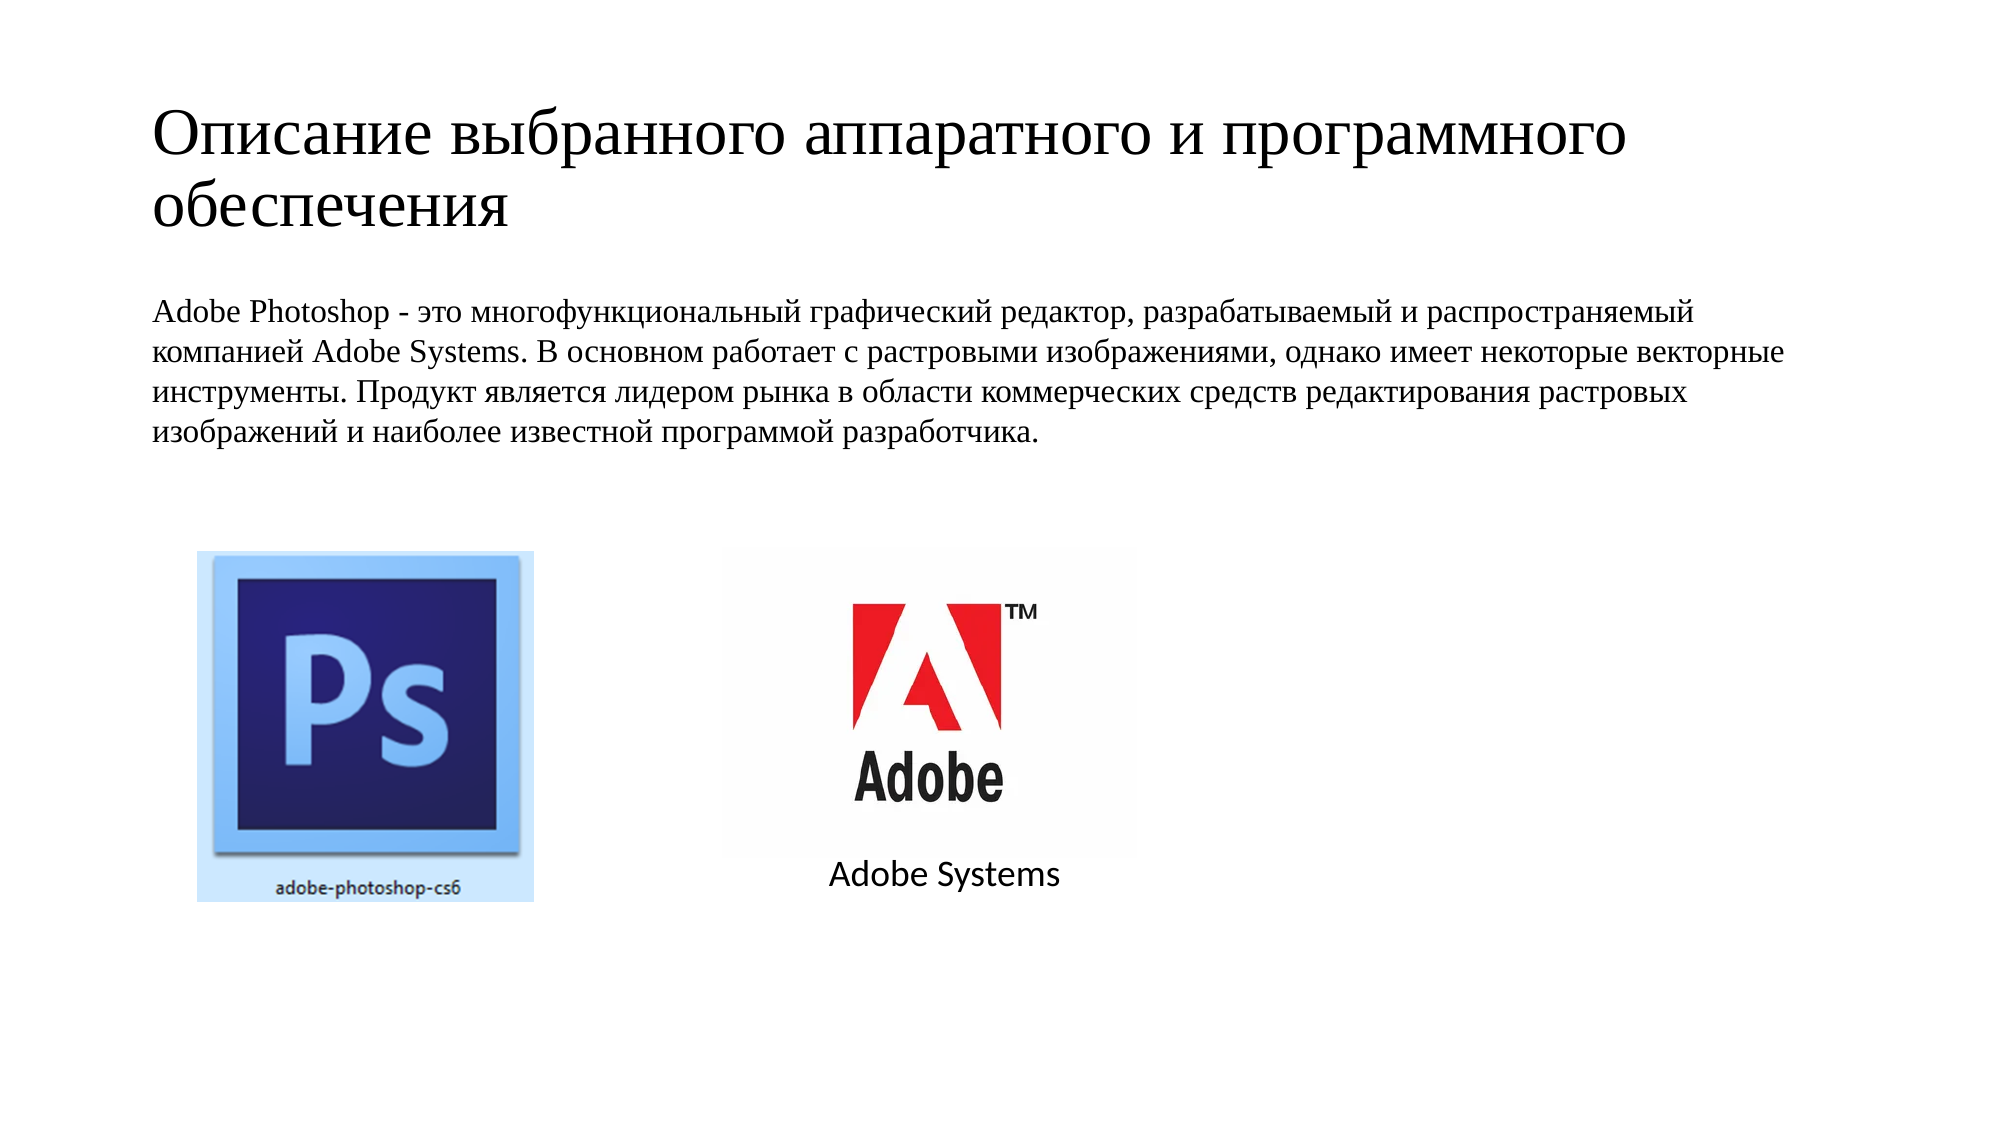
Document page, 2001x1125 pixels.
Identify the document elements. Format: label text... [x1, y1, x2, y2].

picture [722, 547, 1137, 858]
text_box Adobe Photoshop - это многофункциональный графический редактор, разрабатываемый и распространяемый компанией Adobe Systems. В основном работает с растровыми изображениями, однако имеет некоторые векторные инструменты. Продукт является лидером рынка в области коммерческих средств редактирования растровых изображений и наиболее известной программой разработчика. [137, 281, 1863, 457]
picture [197, 551, 534, 902]
text_box Adobe Systems [814, 858, 1076, 902]
title Описание выбранного аппаратного и программного обеспечения [137, 59, 1863, 278]
